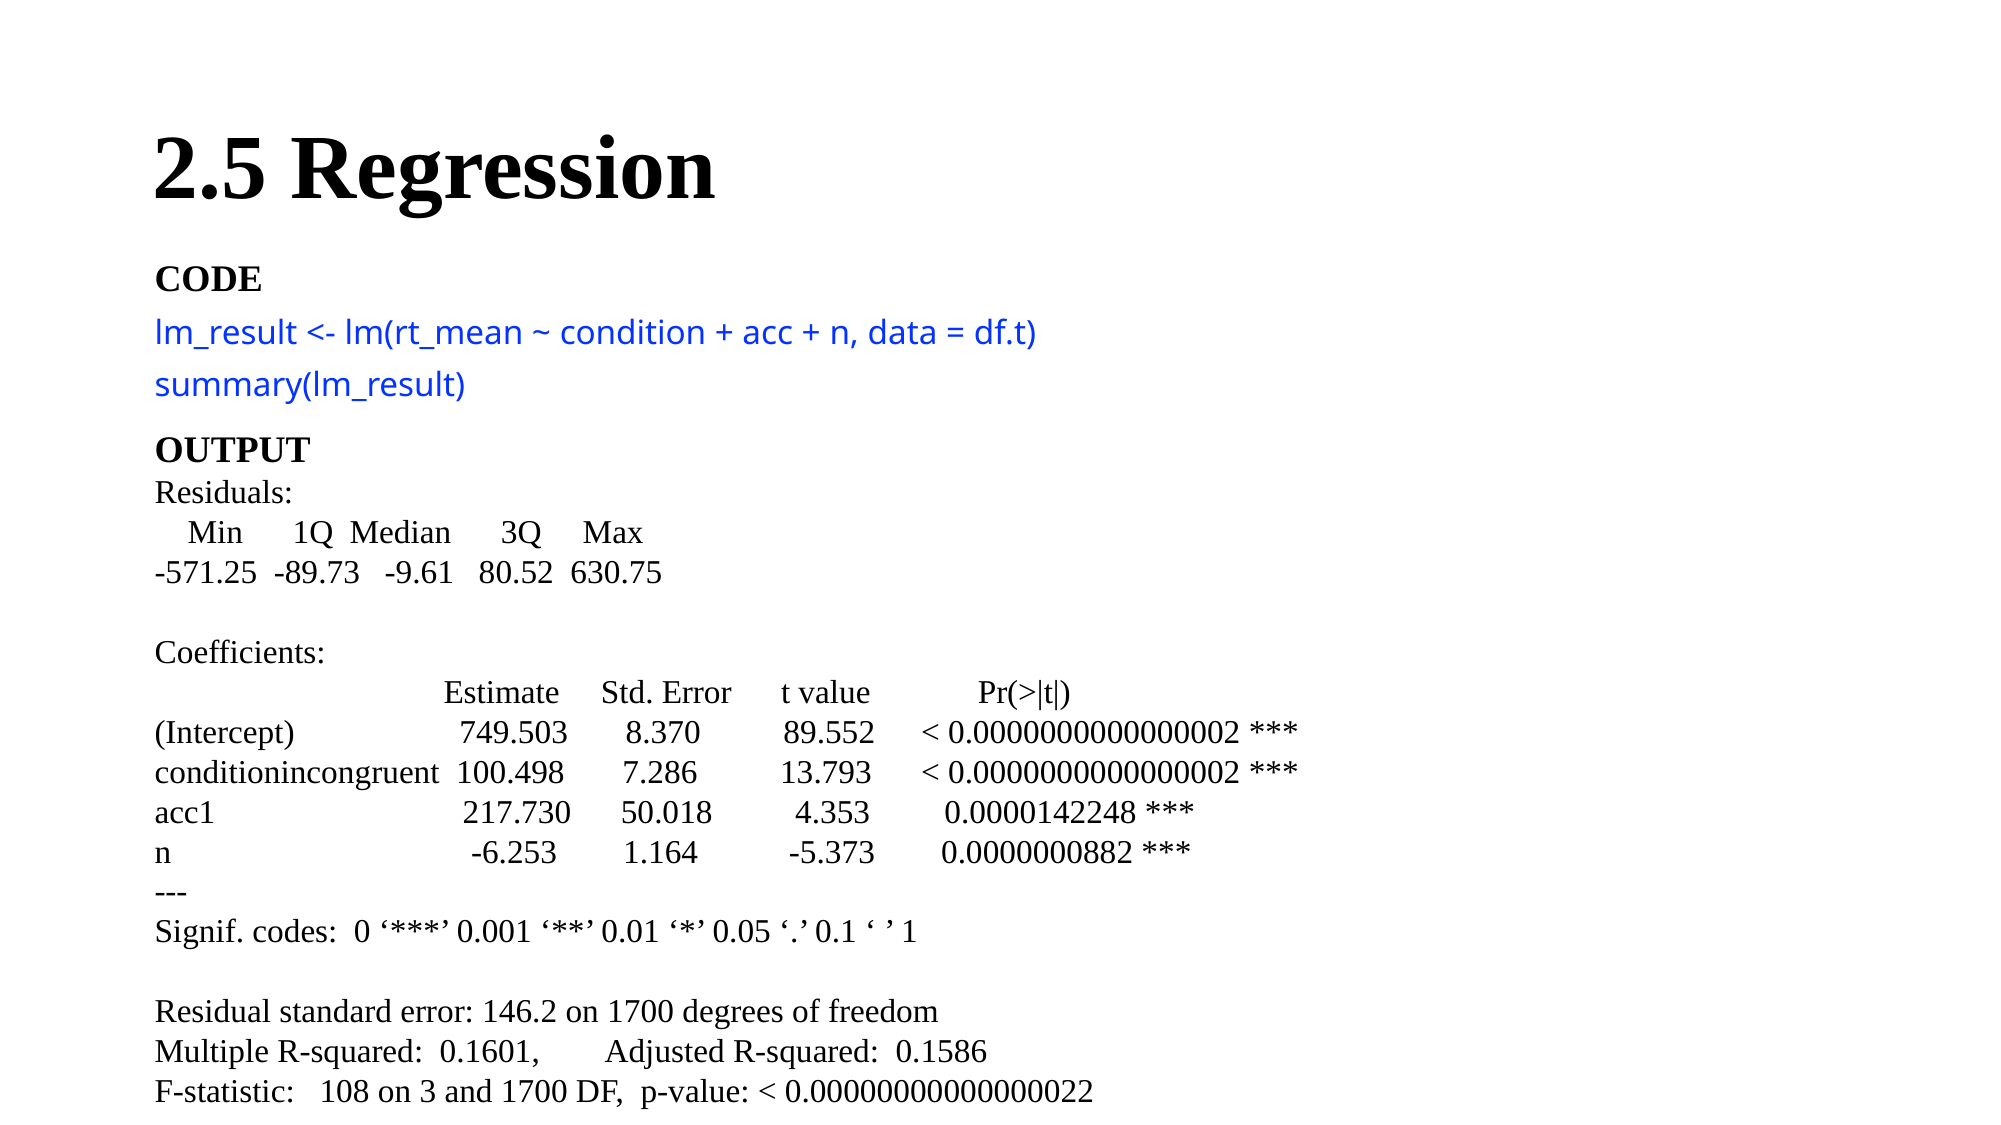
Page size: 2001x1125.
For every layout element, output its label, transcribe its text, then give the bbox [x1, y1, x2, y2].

text_box CODE lm_result <- lm(rt_mean ~ condition + acc + n, data = df.t) summary(lm_result) [139, 278, 1529, 410]
text_box OUTPUT Residuals: Min 1Q Median 3Q Max -571.25 -89.73 -9.61 80.52 630.75 Coefficients: Estimate Std. Error t value Pr(>|t|) (Intercept) 749.503 8.370 89.552 < 0.0000000000000002 *** conditionincongruent 100.498 7.286 13.793 < 0.0000000000000002 *** acc1 217.730 50.018 4.353 0.0000142248 *** n -6.253 1.164 -5.373 0.0000000882 *** --- Signif. codes: 0 ‘***’ 0.001 ‘**’ 0.01 ‘*’ 0.05 ‘.’ 0.1 ‘ ’ 1 Residual standard error: 146.2 on 1700 degrees of freedom Multiple R-squared: 0.1601, Adjusted R-squared: 0.1586 F-statistic: 108 on 3 and 1700 DF, p-value: < 0.00000000000000022 [139, 418, 1819, 1117]
title 2.5 Regression [137, 59, 1863, 278]
